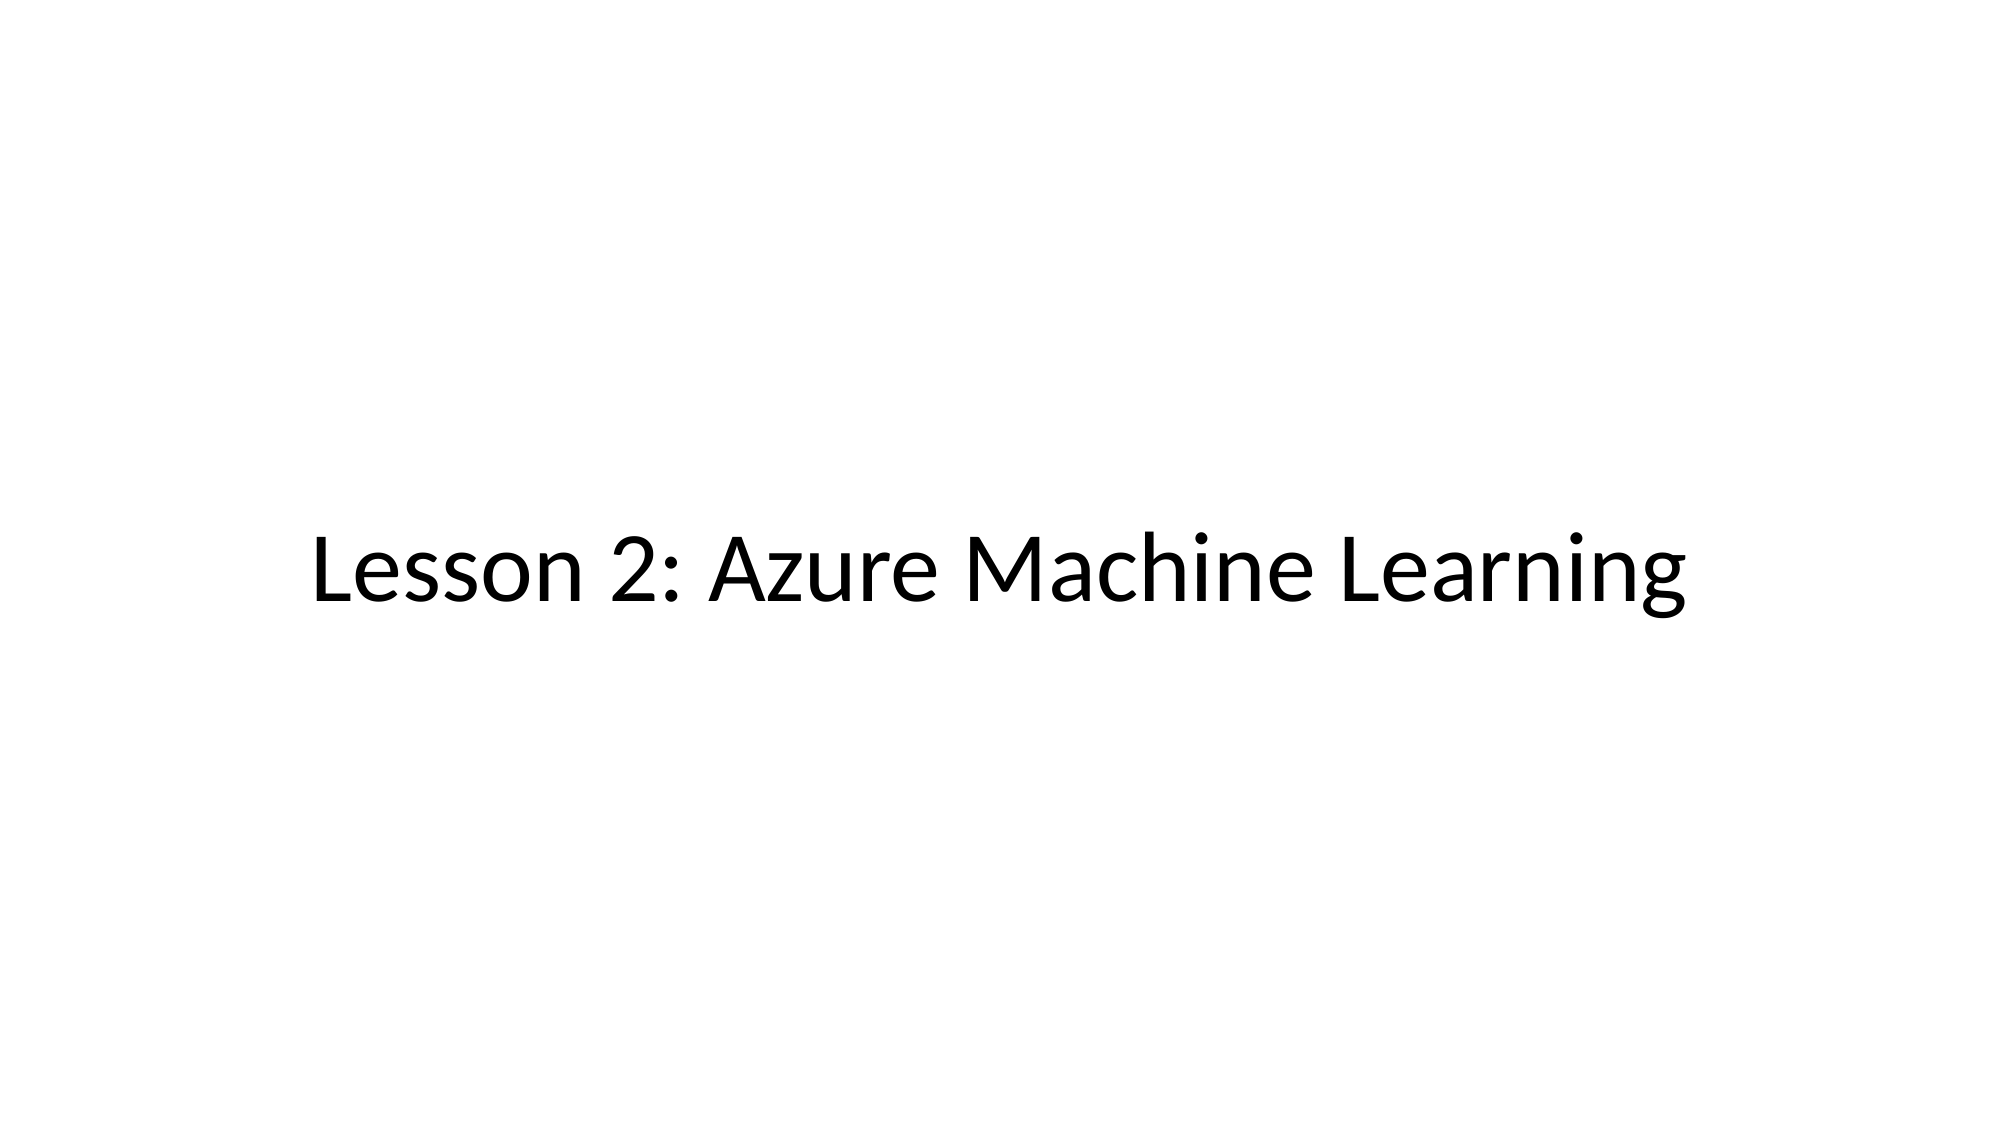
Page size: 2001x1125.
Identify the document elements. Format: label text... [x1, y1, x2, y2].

text_box Lesson 2: Azure Machine Learning [296, 494, 1704, 629]
